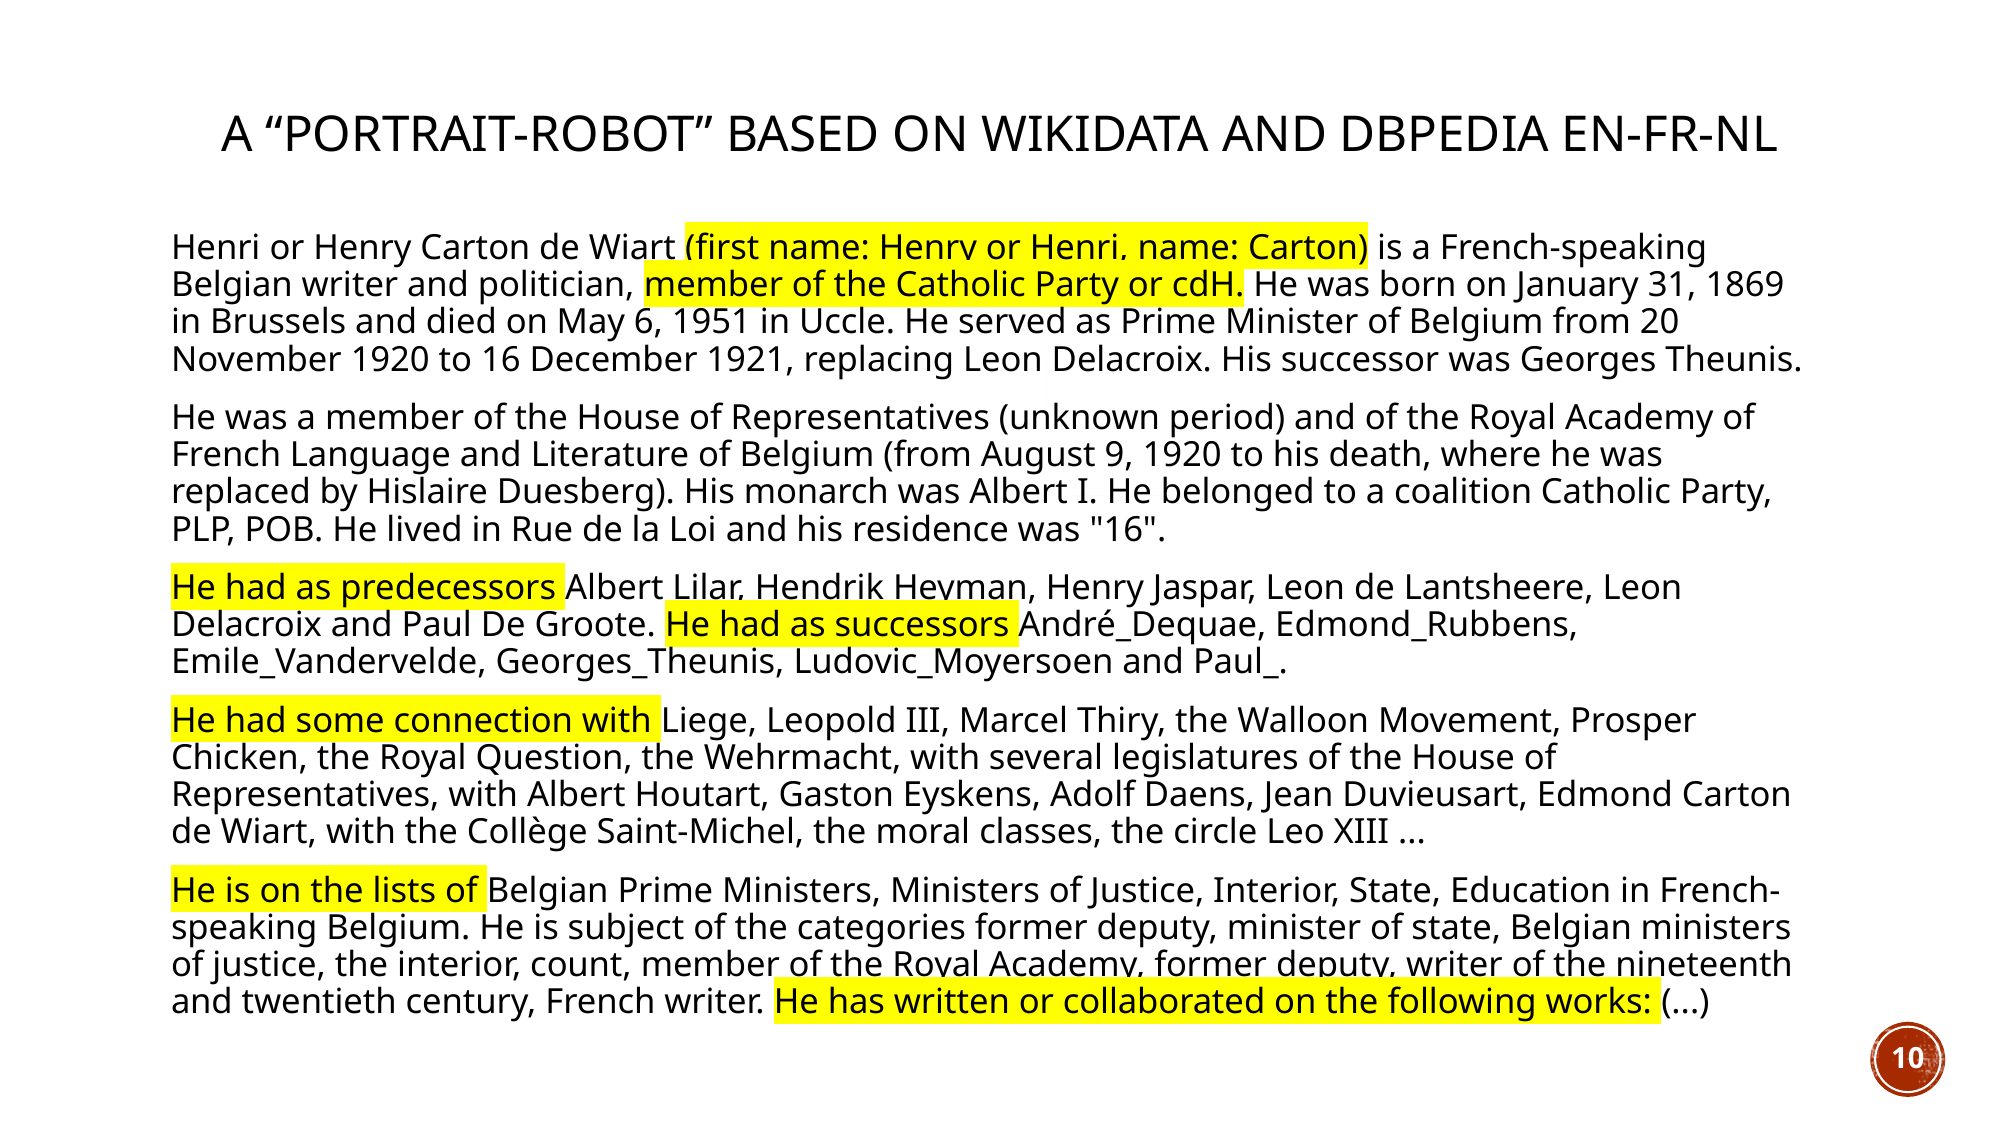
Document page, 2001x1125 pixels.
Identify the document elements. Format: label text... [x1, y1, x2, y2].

title A “portrait-robot” based on Wikidata and Dbpedia EN-FR-NL [174, 79, 1825, 192]
list Henri or Henry Carton de Wiart (first name: Henry or Henri, name: Carton) is a French-speaking Belgian writer and politician, member of the Catholic Party or cdH. He was born on January 31, 1869 in Brussels and died on May 6, 1951 in Uccle. He served as Prime Minister of Belgium from 20 November 1920 to 16 December 1921, replacing Leon Delacroix. His successor was Georges Theunis. He was a member of the House of Representatives (unknown period) and of the Royal Academy of French Language and Literature of Belgium (from August 9, 1920 to his death, where he was replaced by Hislaire Duesberg). His monarch was Albert I. He belonged to a coalition Catholic Party, PLP, POB. He lived in Rue de la Loi and his residence was "16". He had as predecessors Albert Lilar, Hendrik Heyman, Henry Jaspar, Leon de Lantsheere, Leon Delacroix and Paul De Groote. He had as successors André_Dequae, Edmond_Rubbens, Emile_Vandervelde, Georges_Theunis, Ludovic_Moyersoen and Paul_. He had some connection with Liege, Leopold III, Marcel Thiry, the Walloon Movement, Prosper Chicken, the Royal Question, the Wehrmacht, with several legislatures of the House of Representatives, with Albert Houtart, Gaston Eyskens, Adolf Daens, Jean Duvieusart, Edmond Carton de Wiart, with the Collège Saint-Michel, the moral classes, the circle Leo XIII ... He is on the lists of Belgian Prime Ministers, Ministers of Justice, Interior, State, Education in French-speaking Belgium. He is subject of the categories former deputy, minister of state, Belgian ministers of justice, the interior, count, member of the Royal Academy, former deputy, writer of the nineteenth and twentieth century, French writer. He has written or collaborated on the following works: (...) [156, 221, 1826, 1070]
slide_number 10 [1855, 1028, 1961, 1089]
